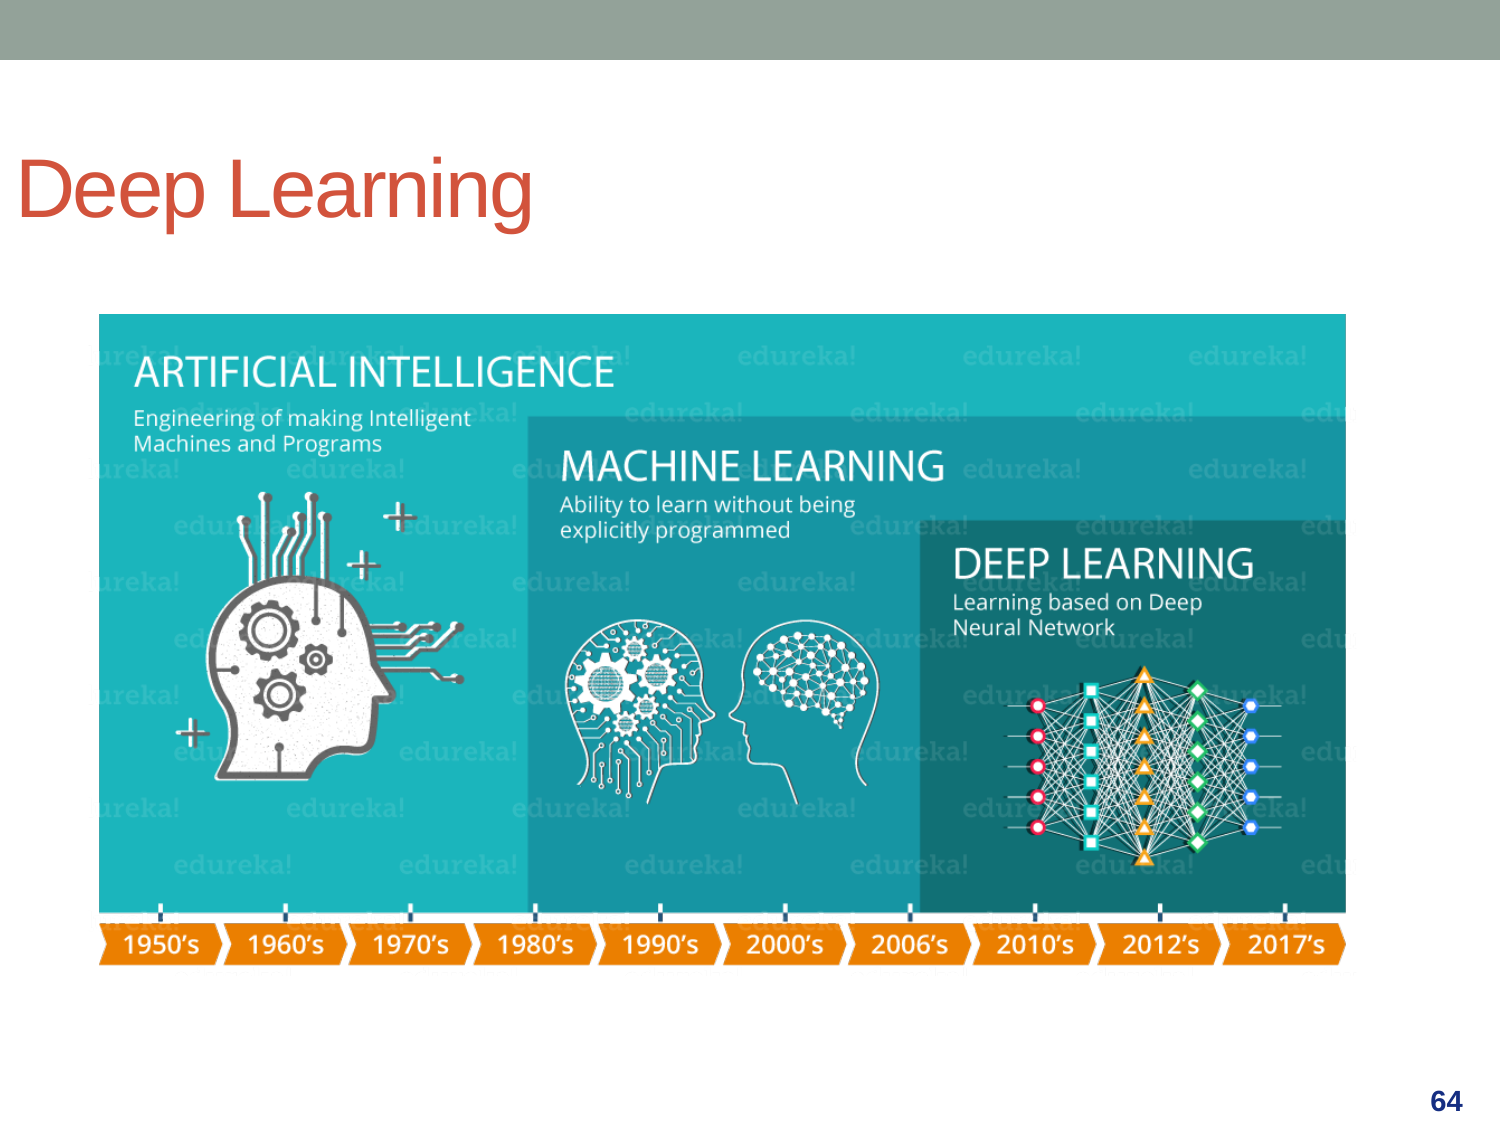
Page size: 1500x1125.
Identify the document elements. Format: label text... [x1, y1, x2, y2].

title Deep Learning [0, 101, 1325, 266]
picture [88, 314, 1357, 977]
slide_number 64 [1415, 1070, 1499, 1125]
text_box [64, 278, 1483, 1047]
